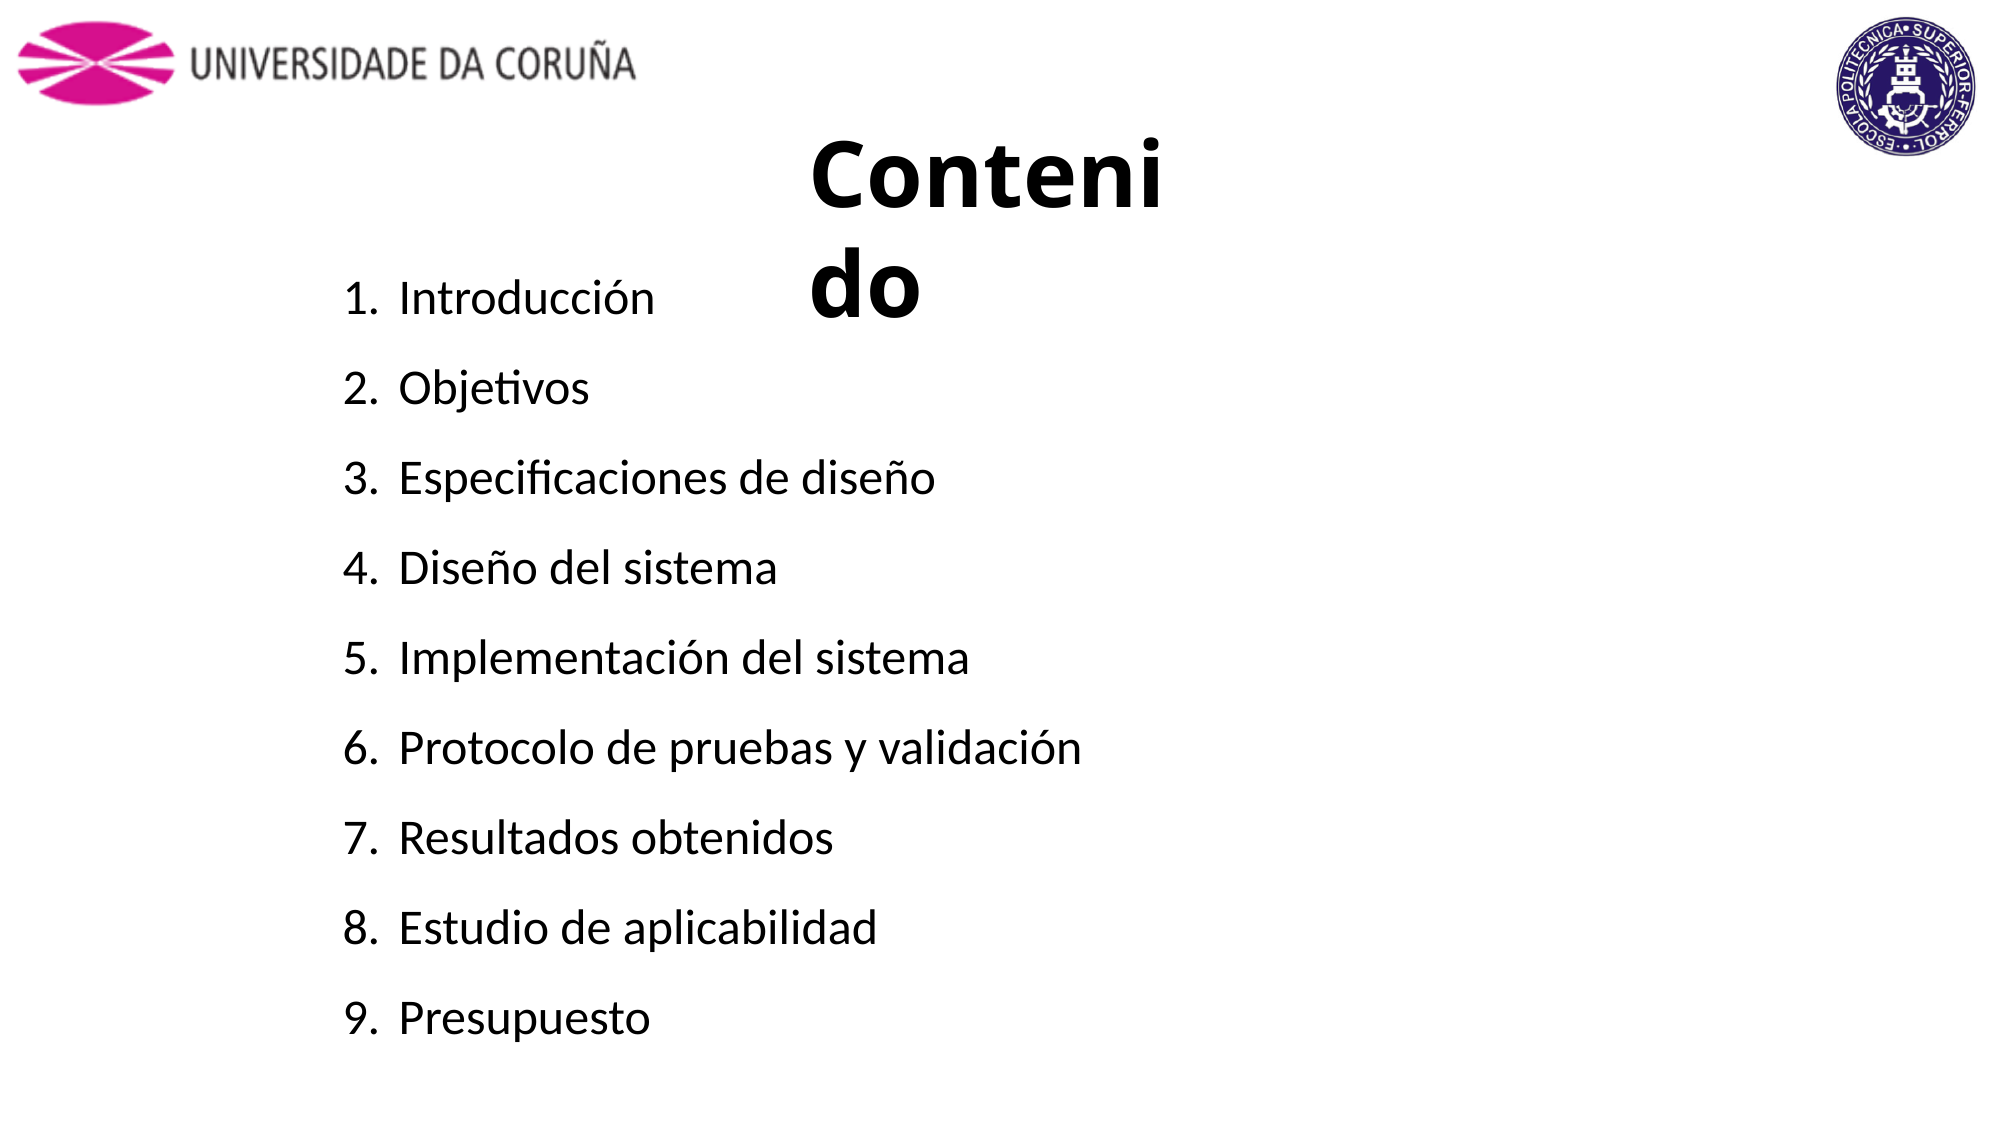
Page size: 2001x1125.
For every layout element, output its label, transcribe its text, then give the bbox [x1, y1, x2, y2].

text_box Introducción Objetivos Especificaciones de diseño Diseño del sistema Implementación del sistema Protocolo de pruebas y validación Resultados obtenidos Estudio de aplicabilidad Presupuesto [327, 226, 1830, 1052]
text_box Contenido [793, 108, 1207, 343]
picture [15, 19, 640, 109]
picture [1828, 12, 1985, 160]
